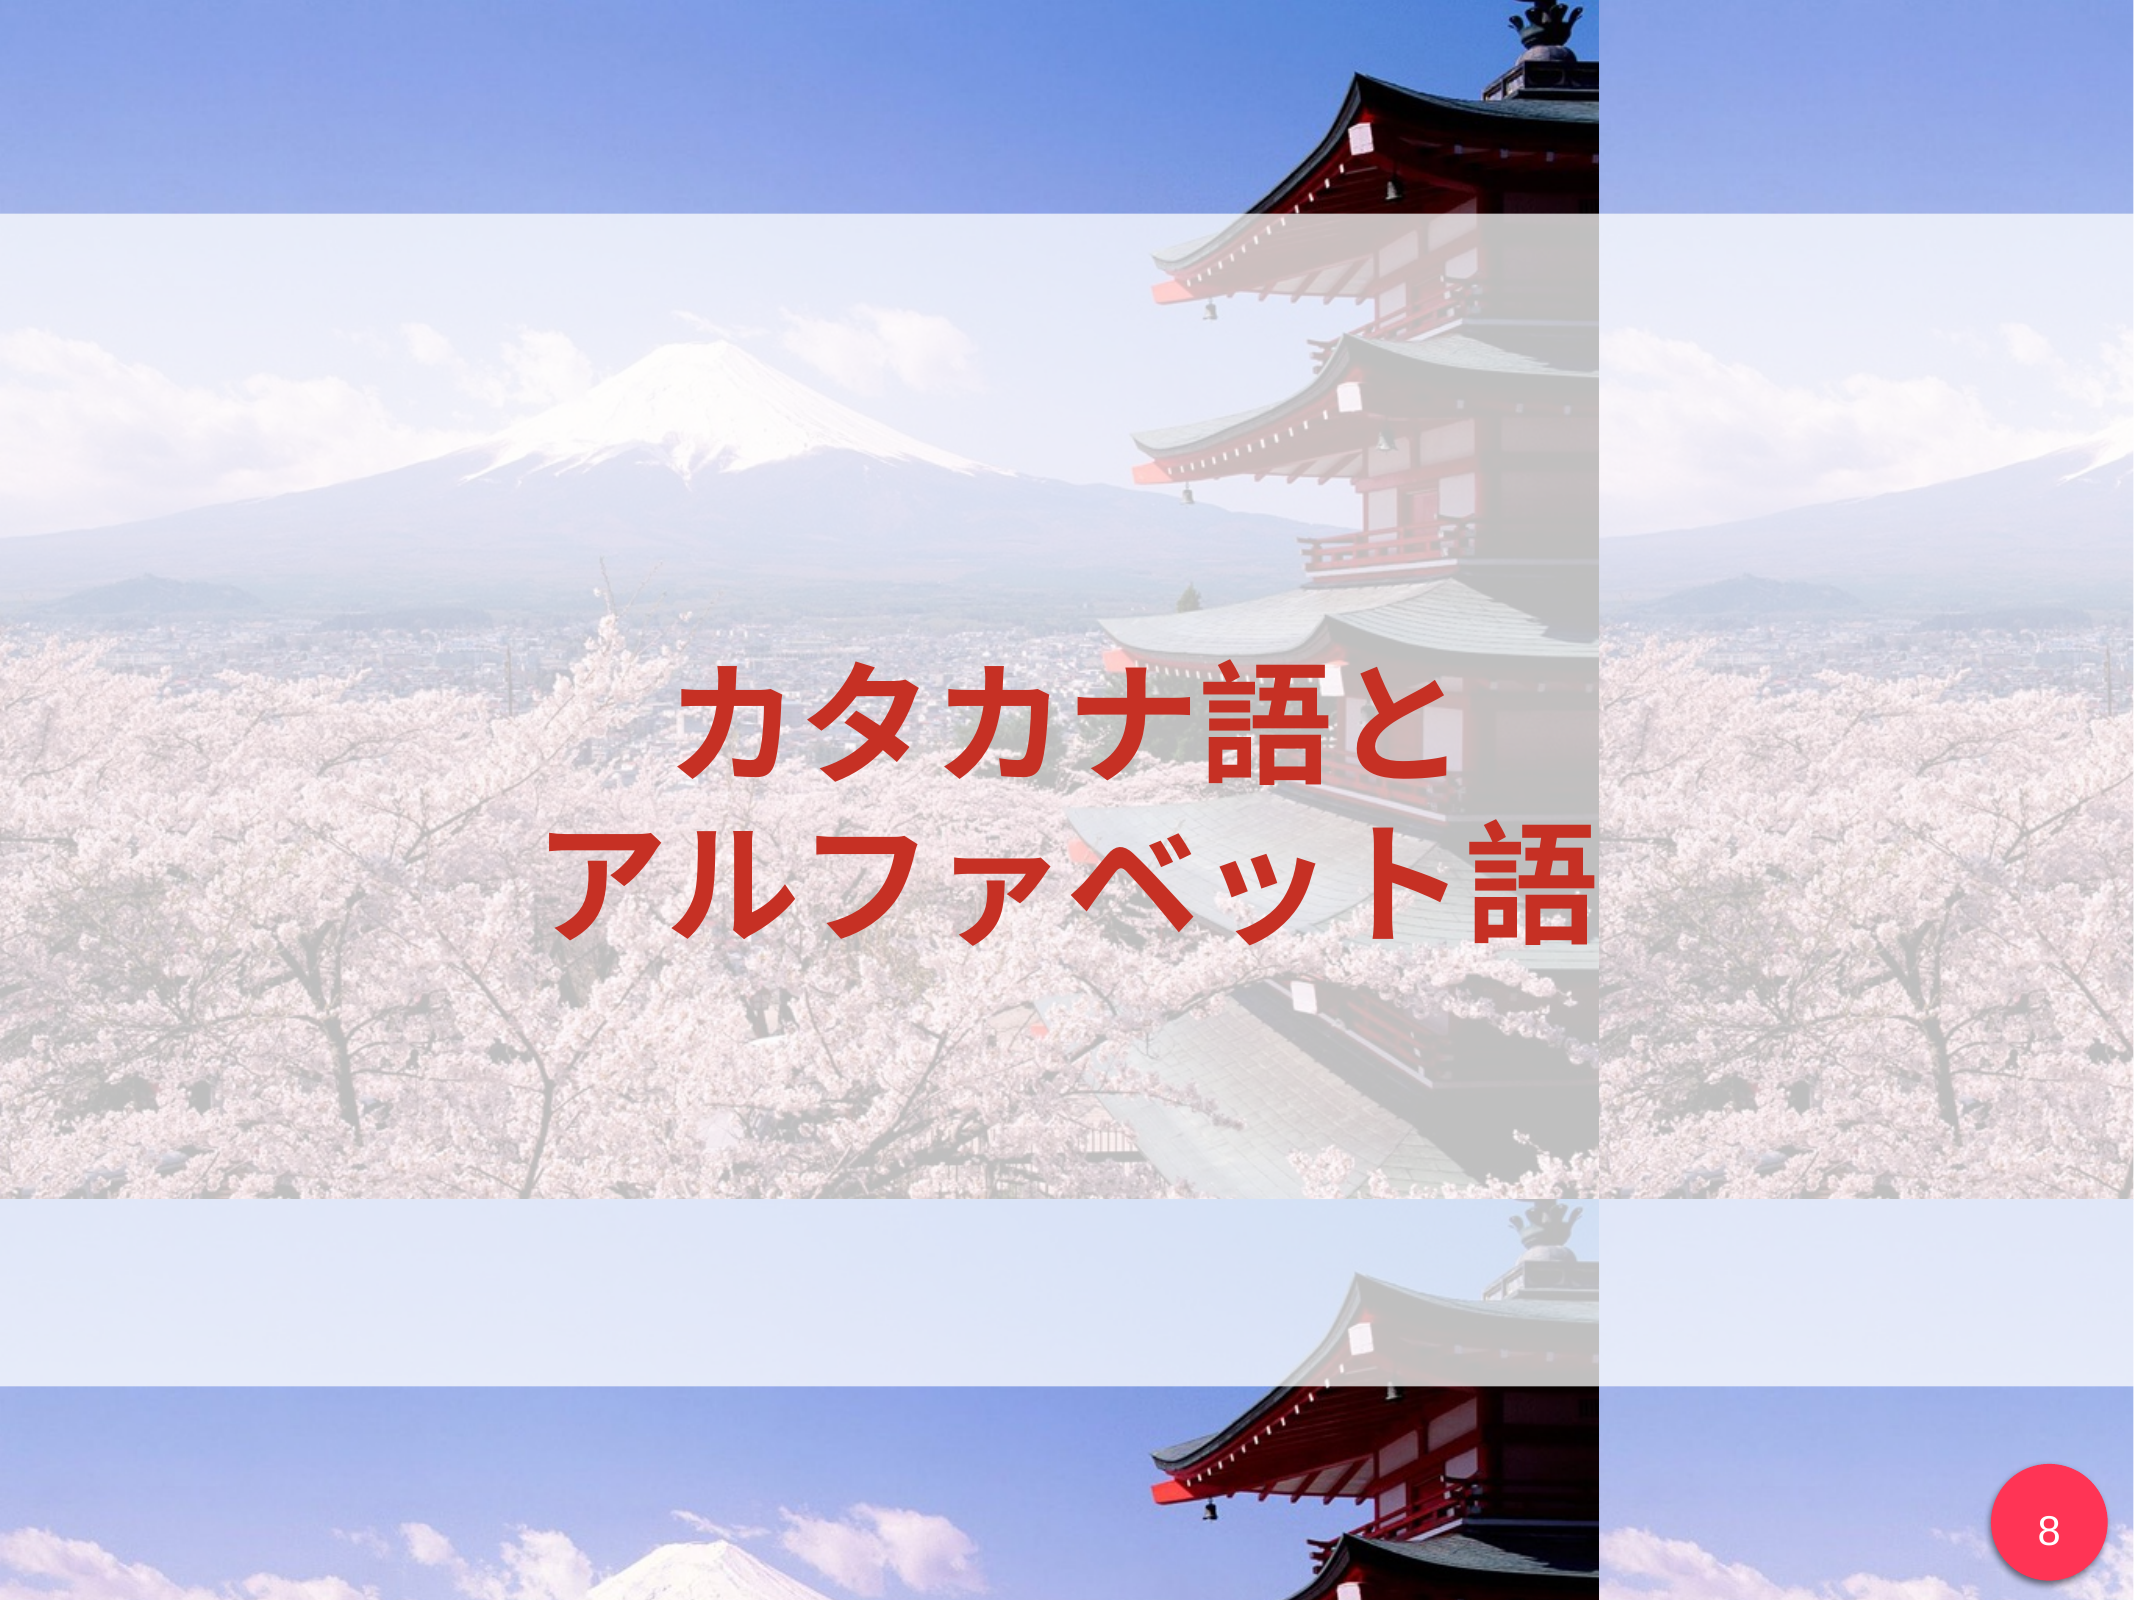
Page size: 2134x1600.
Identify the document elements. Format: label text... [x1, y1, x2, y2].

picture [0, 0, 2134, 213]
picture [0, 1387, 2134, 1600]
title カタカナ語と アルファベット語 [208, 529, 1925, 1071]
slide_number 8 [2012, 1495, 2087, 1554]
